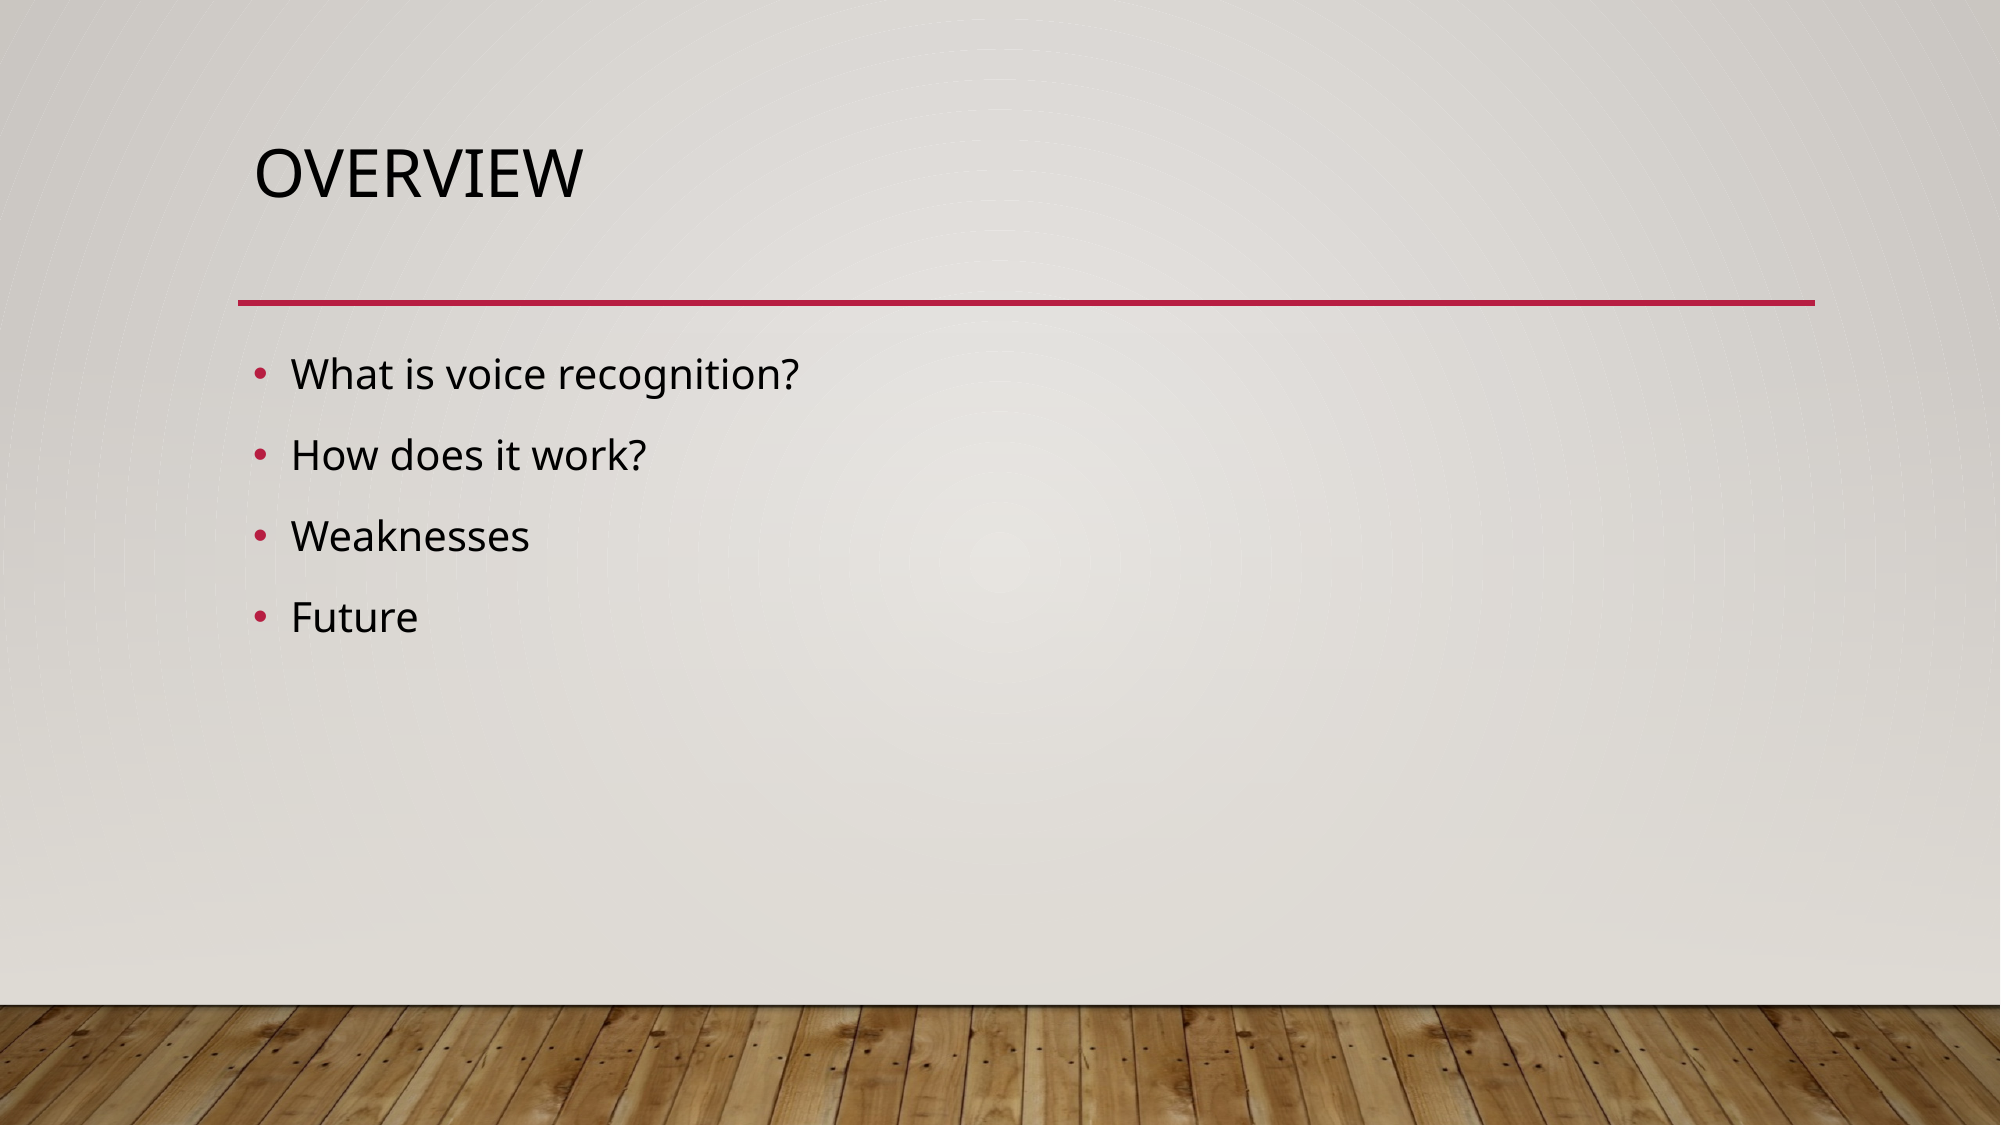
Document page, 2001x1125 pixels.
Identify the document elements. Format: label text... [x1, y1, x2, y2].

title Overview [238, 131, 1814, 305]
list What is voice recognition? How does it work? Weaknesses Future [238, 330, 1814, 897]
picture [0, 1005, 2000, 1125]
